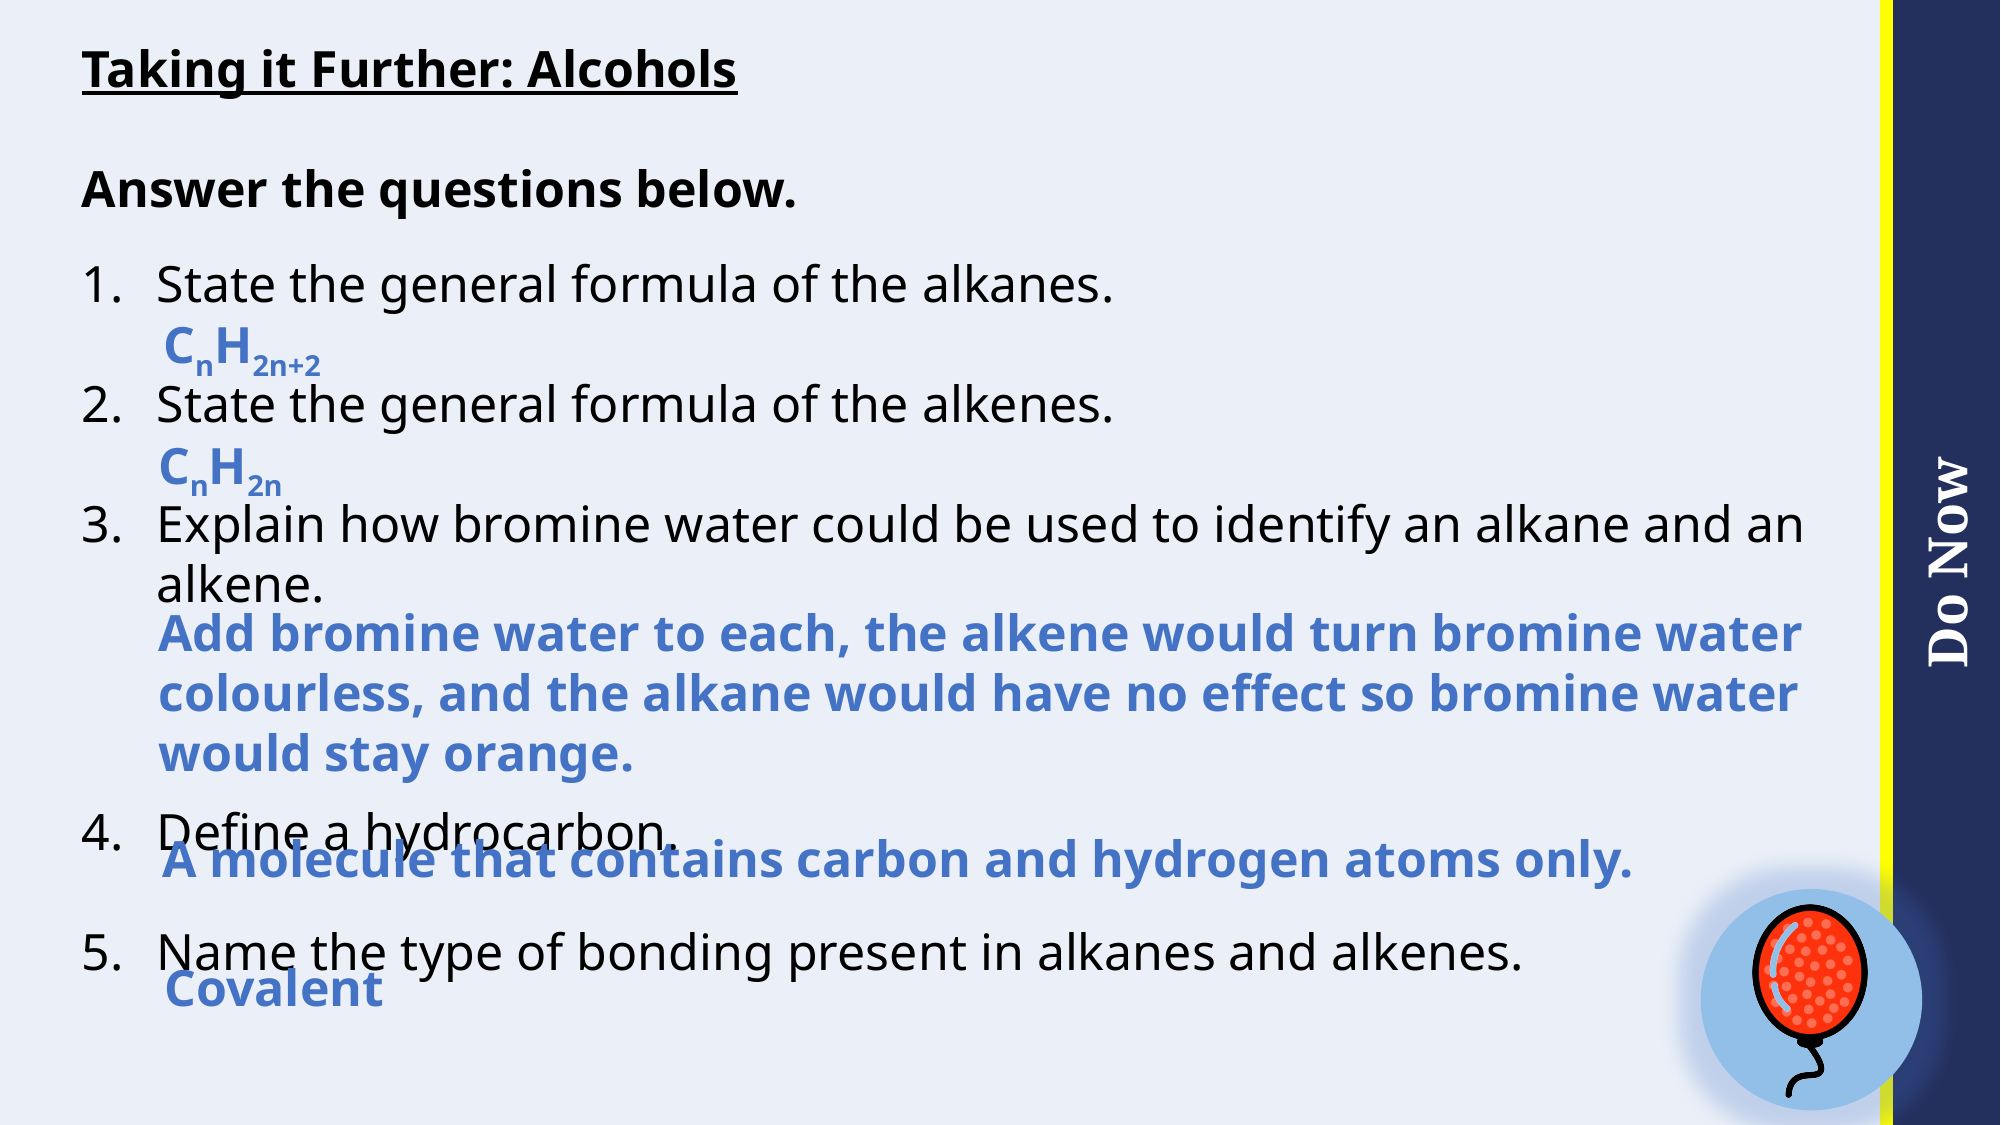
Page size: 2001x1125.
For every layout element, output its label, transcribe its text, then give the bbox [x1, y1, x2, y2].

picture [1751, 904, 1868, 1098]
text_box CnH2n+2 [148, 306, 1746, 390]
text_box CnH2n [143, 426, 1884, 510]
text_box Covalent [149, 949, 400, 1025]
text_box A molecule that contains carbon and hydrogen atoms only. [147, 819, 1864, 895]
text_box Taking it Further: Alcohols Answer the questions below. State the general formula of the alkanes. State the general formula of the alkenes. Explain how bromine water could be used to identify an alkane and an alkene. Define a hydrocarbon. Name the type of bonding present in alkanes and alkenes. [66, 30, 1839, 1049]
text_box Add bromine water to each, the alkene would turn bromine water colourless, and the alkane would have no effect so bromine water would stay orange. [143, 594, 1880, 790]
